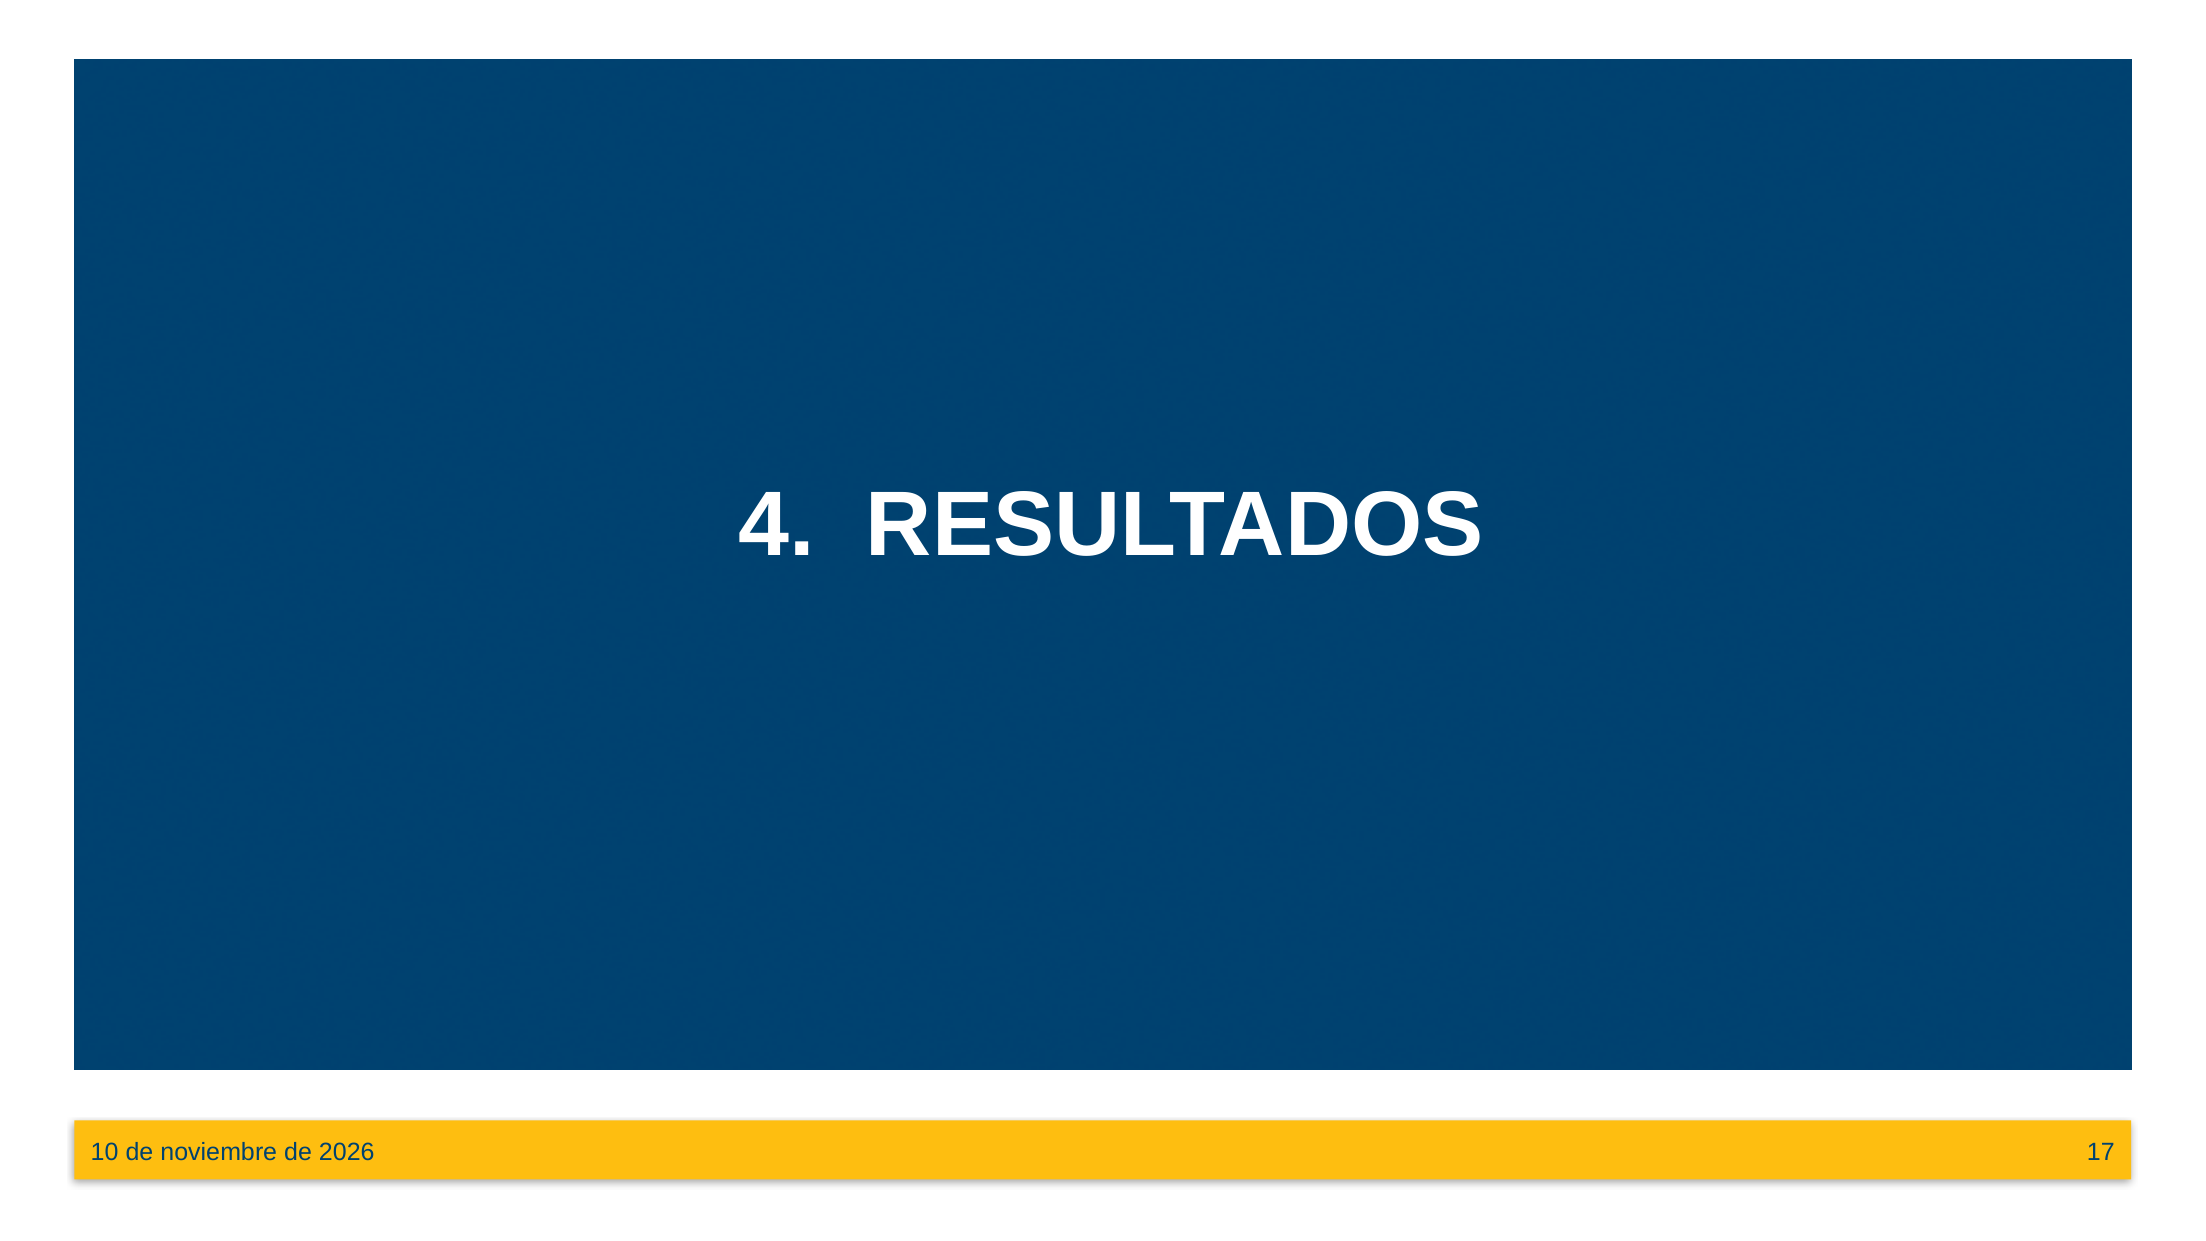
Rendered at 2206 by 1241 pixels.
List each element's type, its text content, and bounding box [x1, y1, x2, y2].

slide_number junio de 2018 [74, 1120, 589, 1180]
title 4. RESULTADOS [174, 395, 2049, 643]
slide_number 17 [1616, 1121, 2132, 1180]
picture [74, 59, 2132, 1070]
